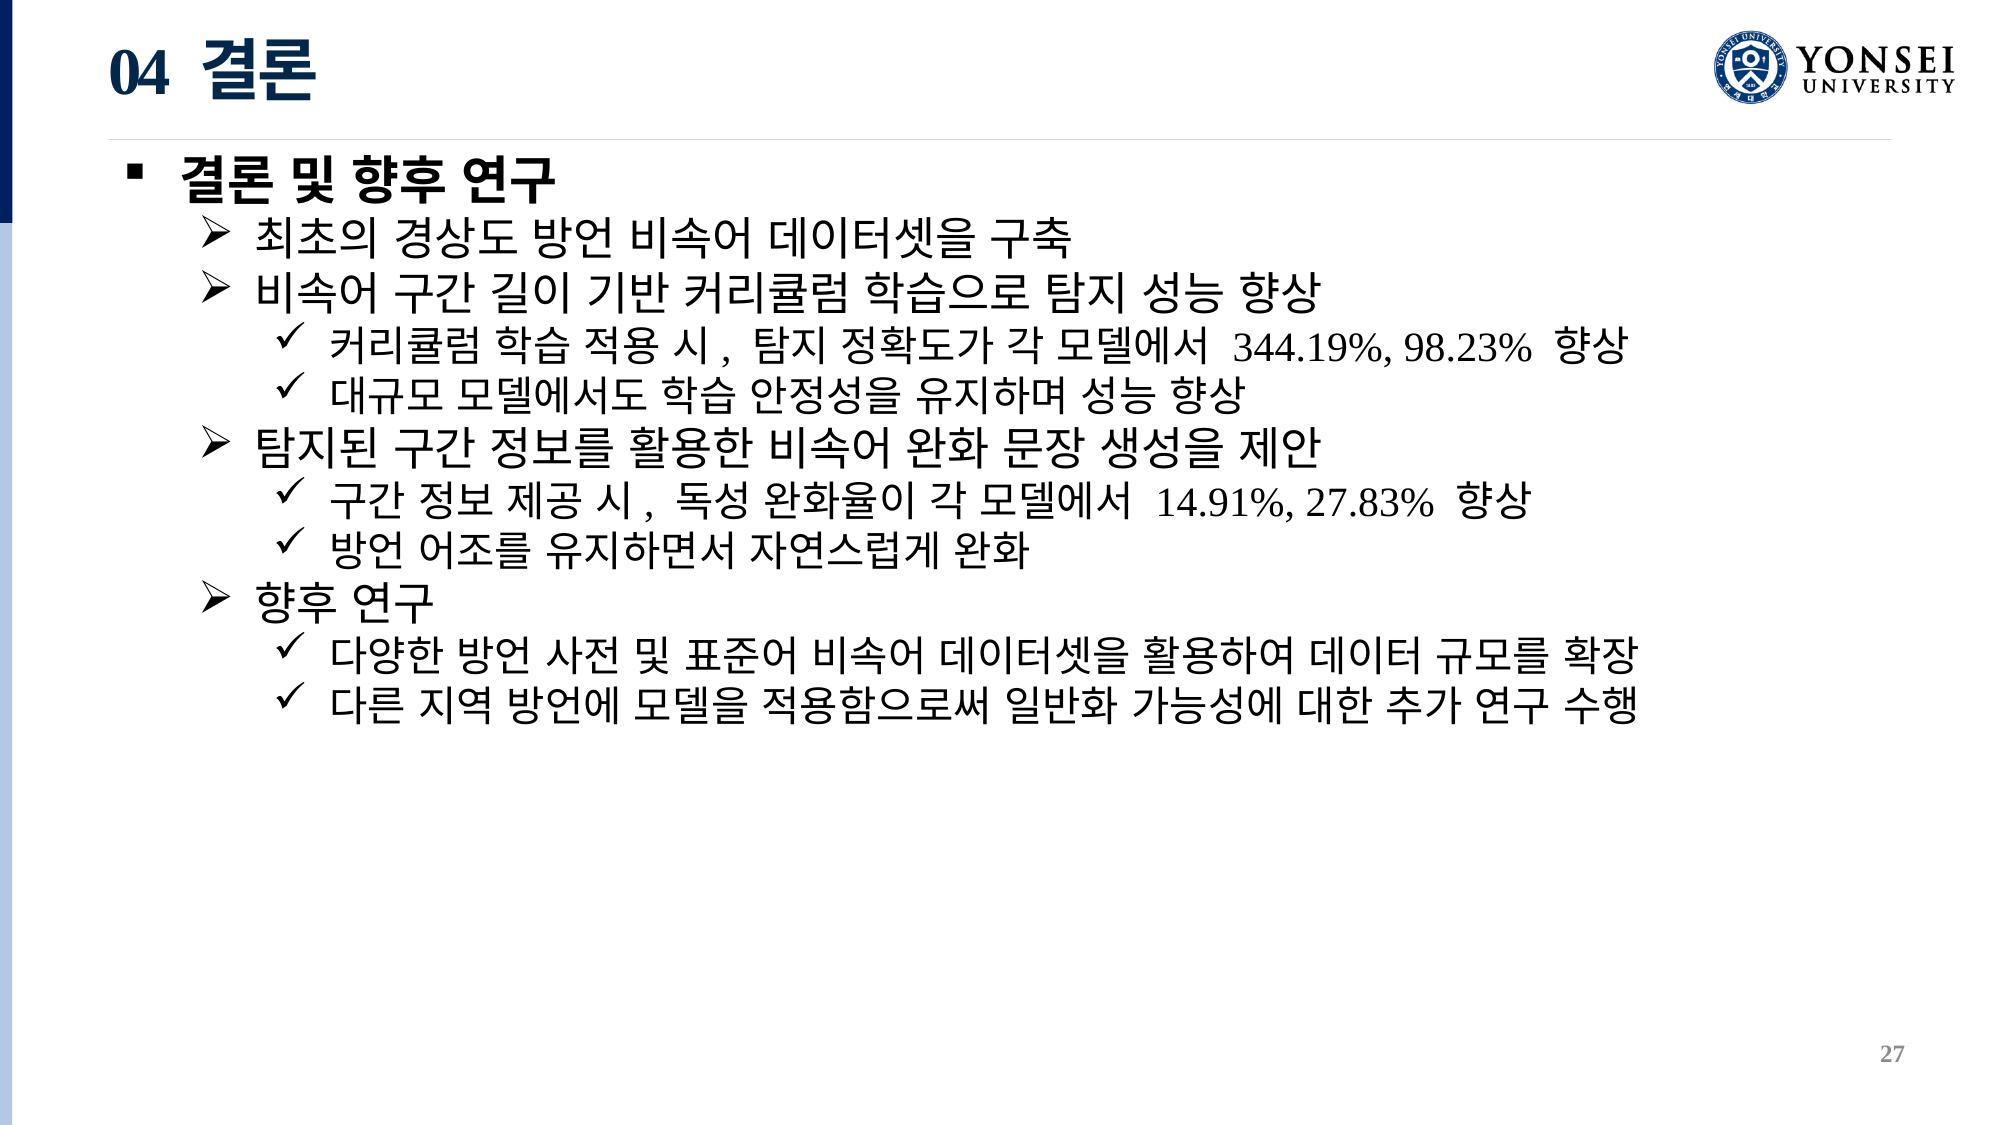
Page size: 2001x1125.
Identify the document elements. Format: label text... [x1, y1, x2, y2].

text_box 04 결론 [108, 37, 1893, 110]
picture [1703, 23, 1969, 110]
slide_number 27 [1836, 1022, 1950, 1083]
text_box 결론 및 향후 연구 최초의 경상도 방언 비속어 데이터셋을 구축 비속어 구간 길이 기반 커리큘럼 학습으로 탐지 성능 향상 커리큘럼 학습 적용 시, 탐지 정확도가 각 모델에서 344.19%, 98.23% 향상 대규모 모델에서도 학습 안정성을 유지하며 성능 향상 탐지된 구간 정보를 활용한 비속어 완화 문장 생성을 제안 구간 정보 제공 시, 독성 완화율이 각 모델에서 14.91%, 27.83% 향상 방언 어조를 유지하면서 자연스럽게 완화 향후 연구 다양한 방언 사전 및 표준어 비속어 데이터셋을 활용하여 데이터 규모를 확장 다른 지역 방언에 모델을 적용함으로써 일반화 가능성에 대한 추가 연구 수행 [108, 139, 1950, 738]
